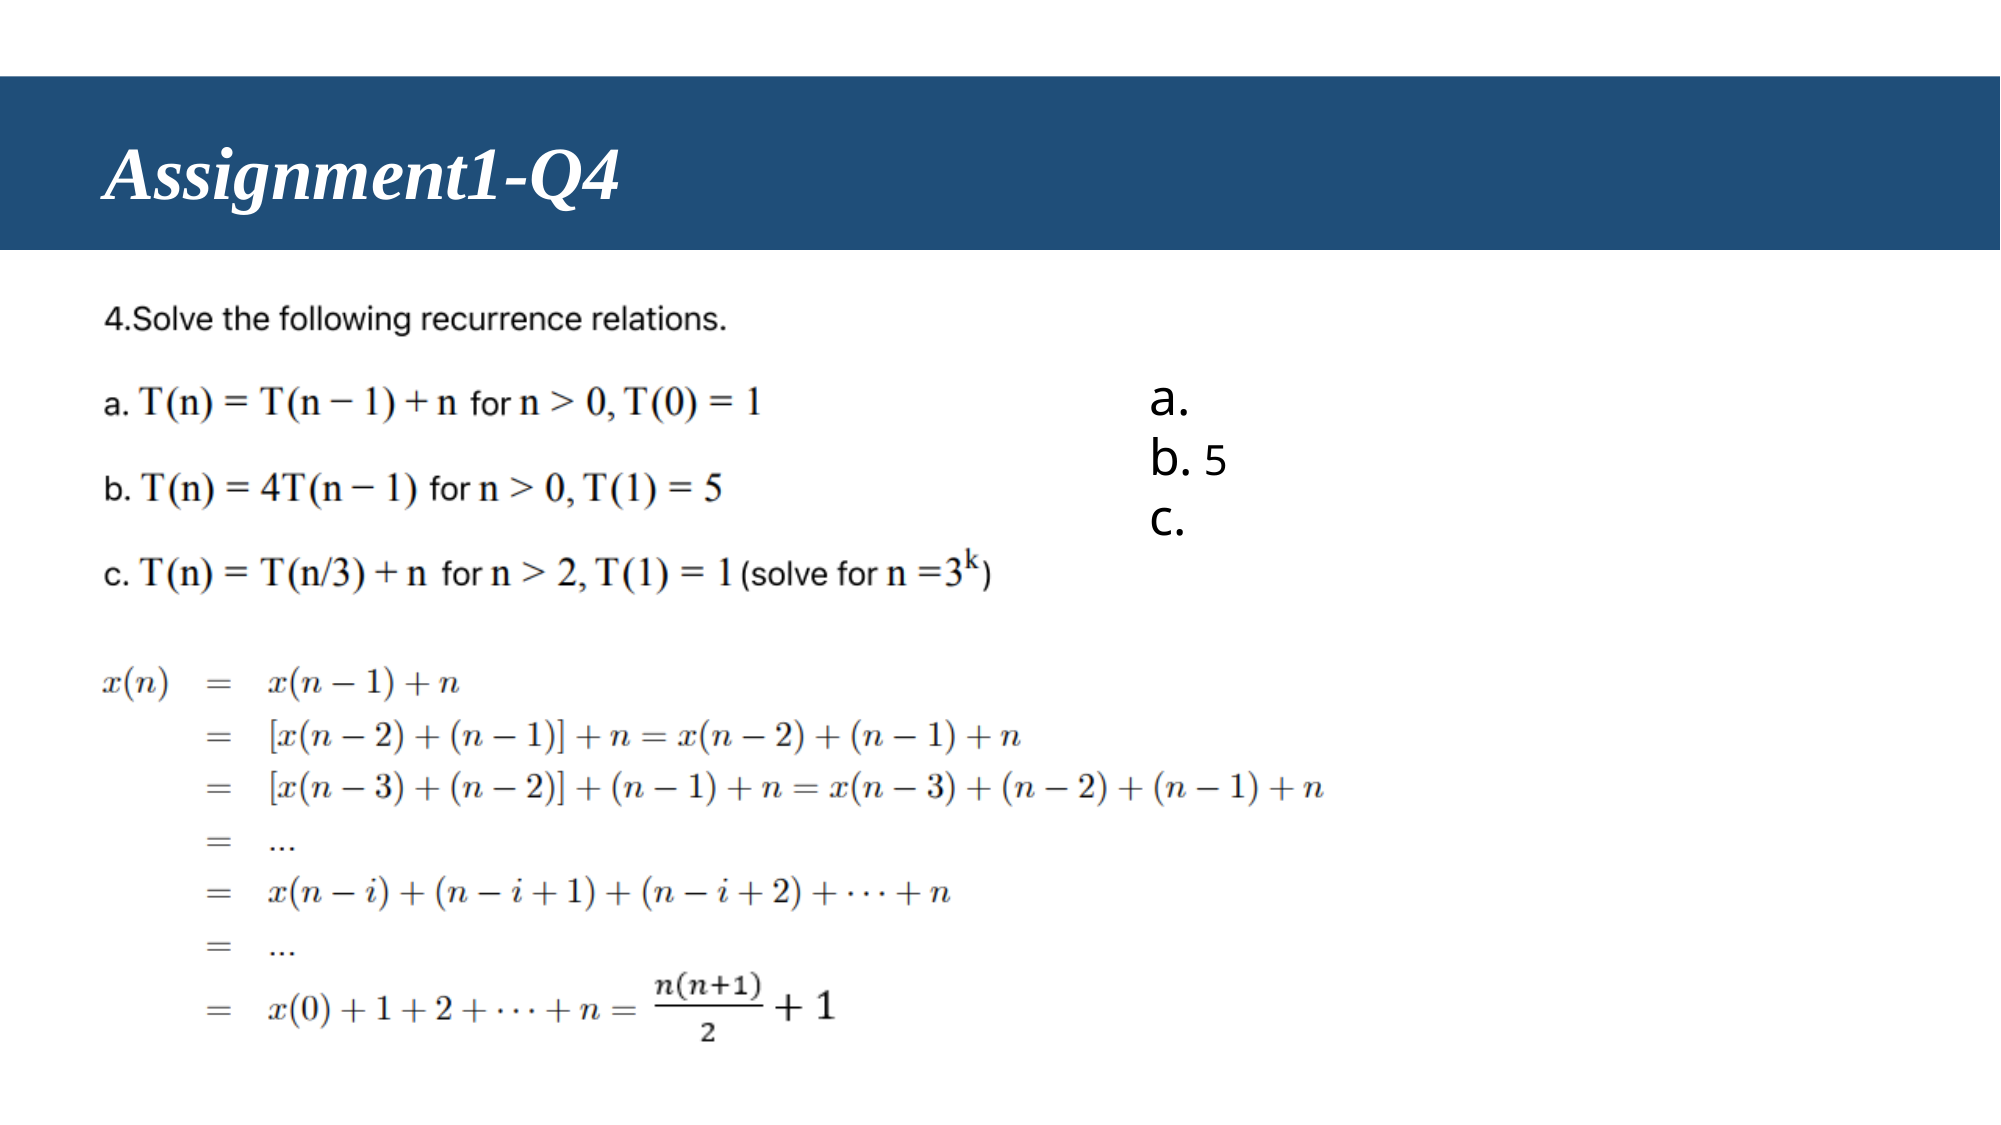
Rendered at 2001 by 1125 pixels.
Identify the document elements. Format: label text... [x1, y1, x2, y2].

title Assignment1-Q4 [89, 66, 2000, 285]
picture [59, 657, 1407, 1087]
text_box [137, 299, 1863, 1014]
text_box [0, 75, 89, 251]
picture [89, 299, 1087, 628]
